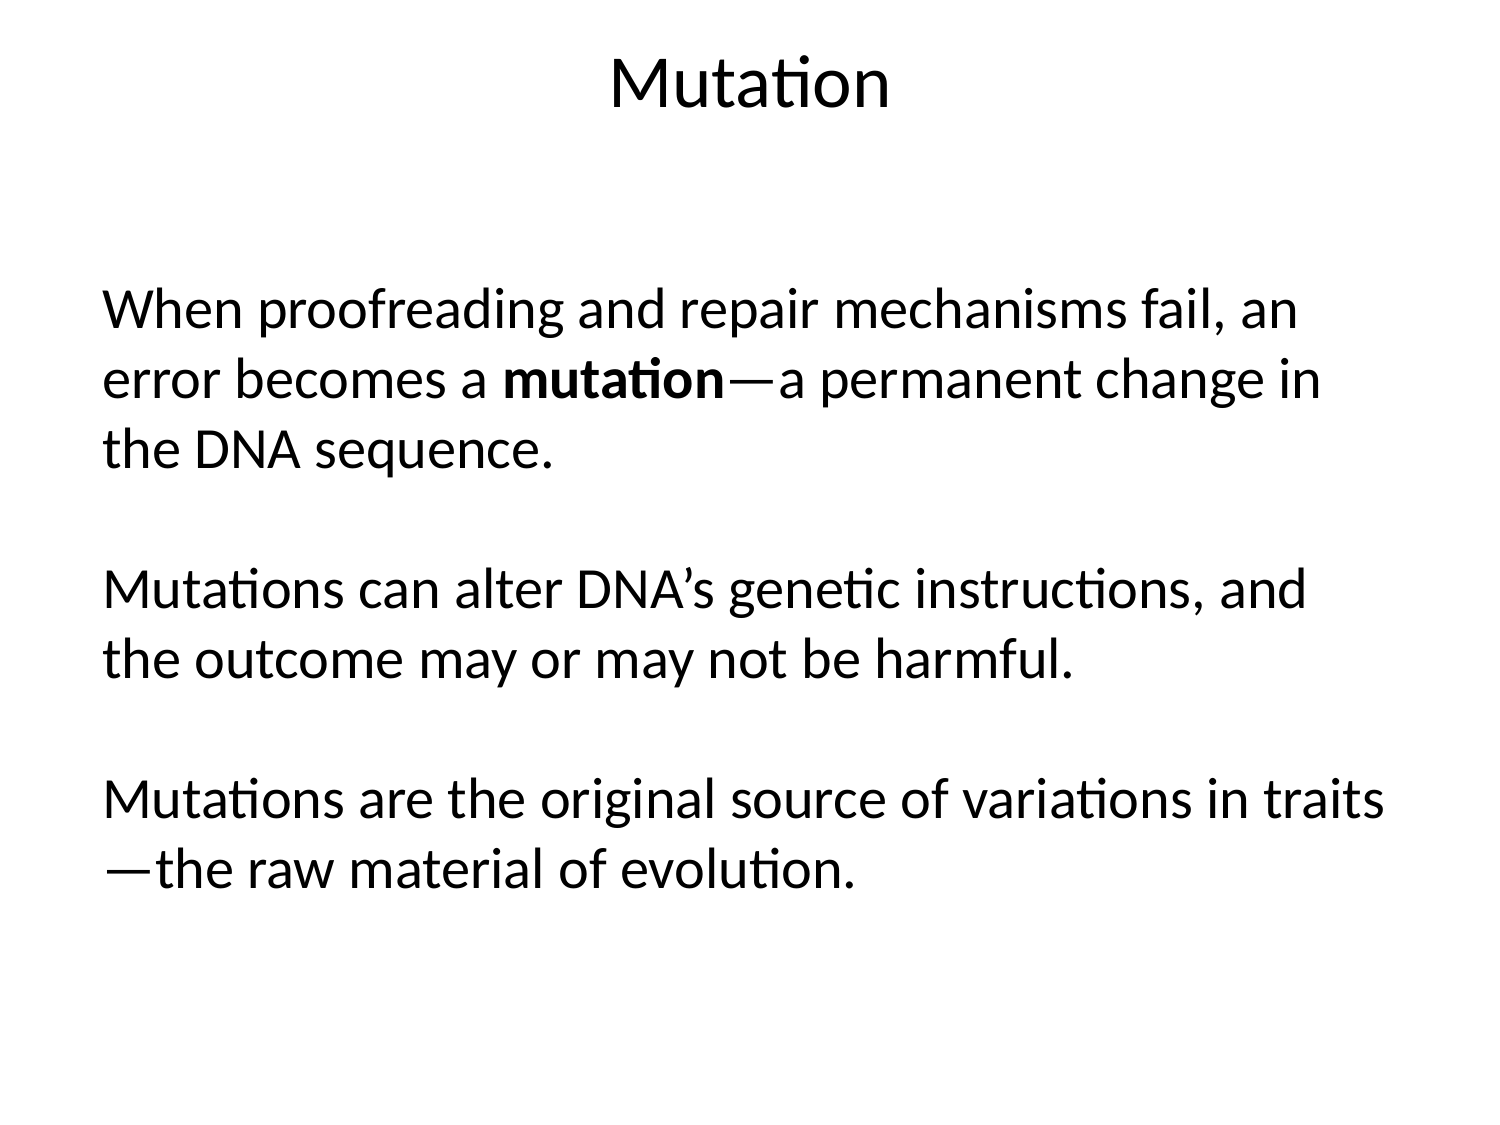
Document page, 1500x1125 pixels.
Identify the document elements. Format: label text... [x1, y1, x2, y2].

text_box When proofreading and repair mechanisms fail, an error becomes a mutation—a permanent change in the DNA sequence. Mutations can alter DNA’s genetic instructions, and the outcome may or may not be harmful. Mutations are the original source of variations in traits—the raw material of evolution. [87, 262, 1413, 908]
text_box Mutation [0, 24, 1500, 130]
